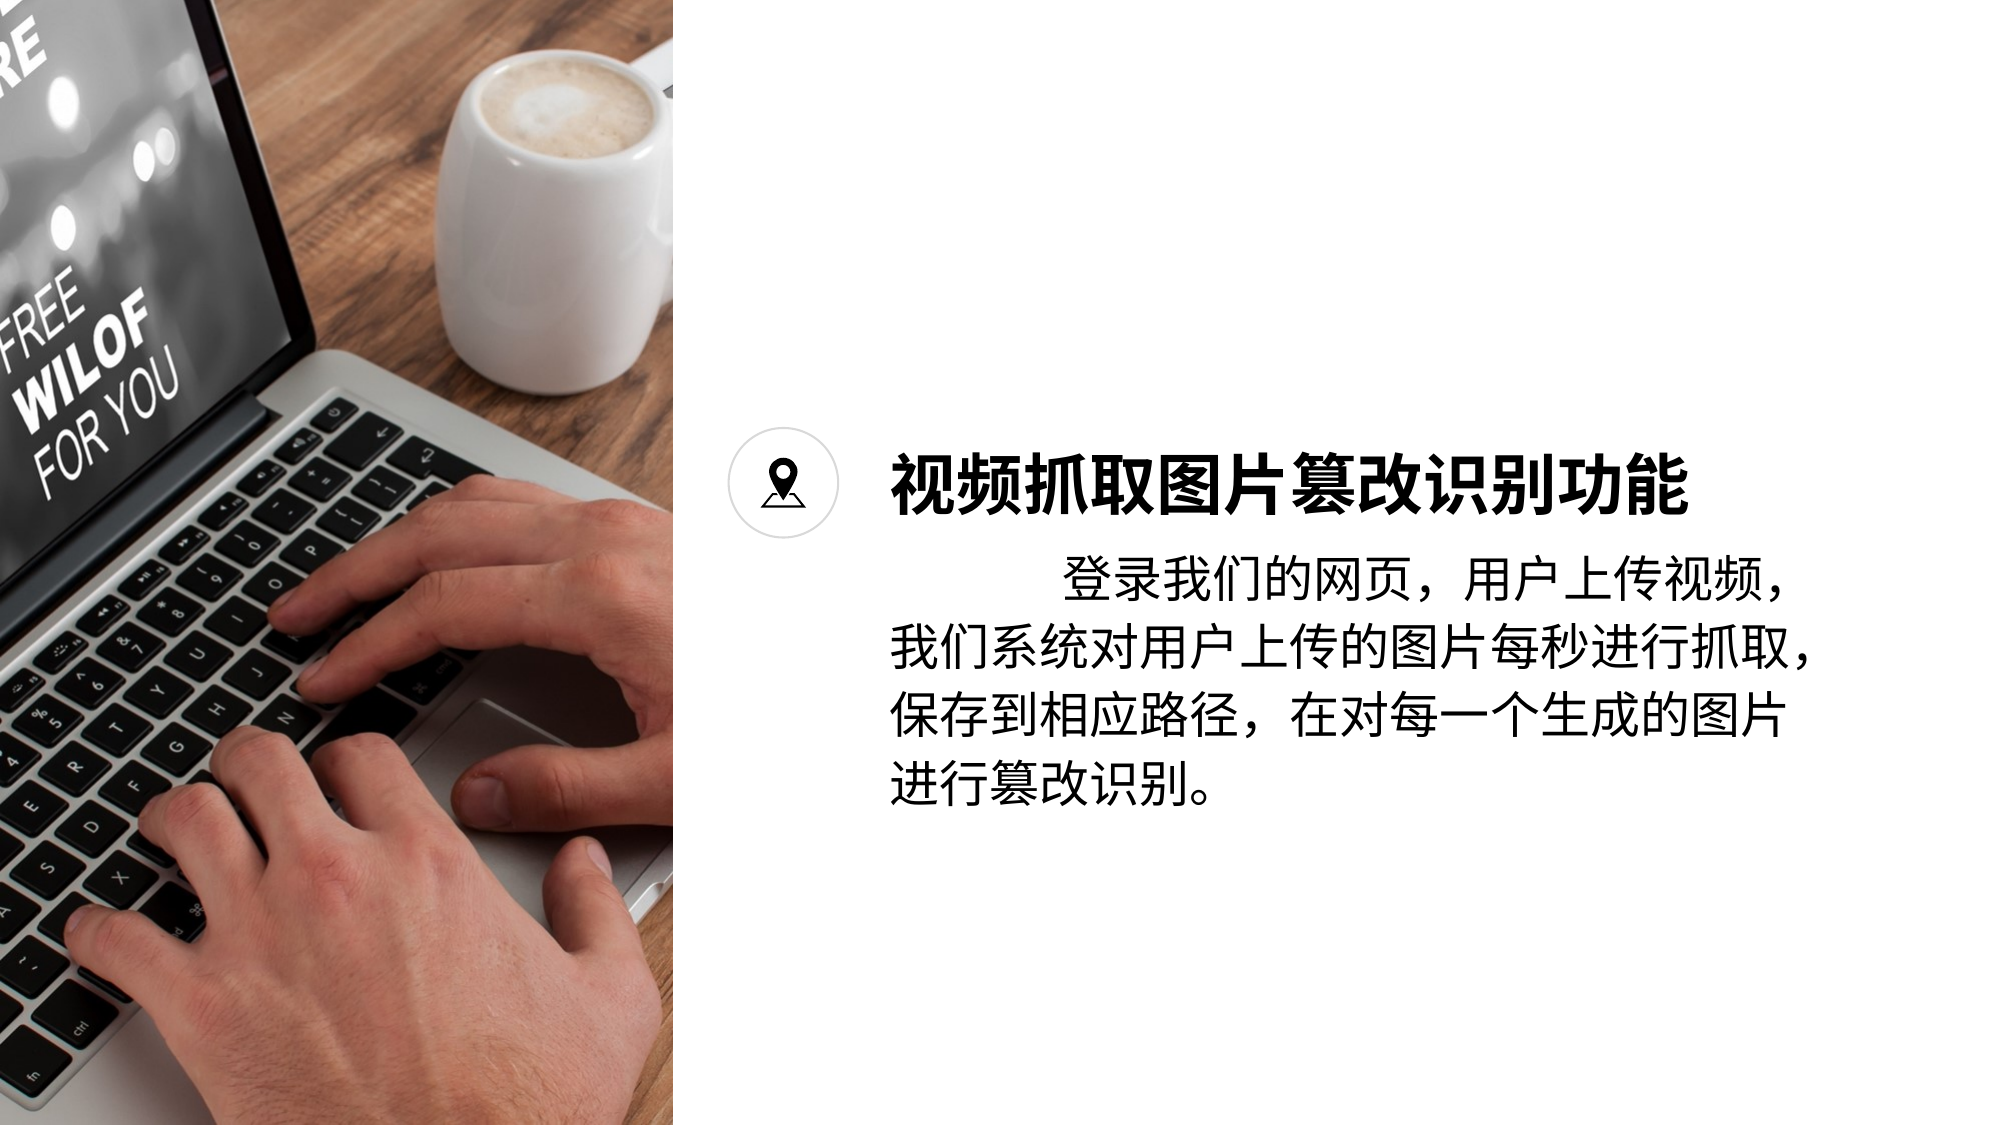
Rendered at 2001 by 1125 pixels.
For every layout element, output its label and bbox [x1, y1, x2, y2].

text_box [728, 427, 839, 538]
picture [0, 0, 673, 1125]
text_box [874, 419, 1831, 823]
